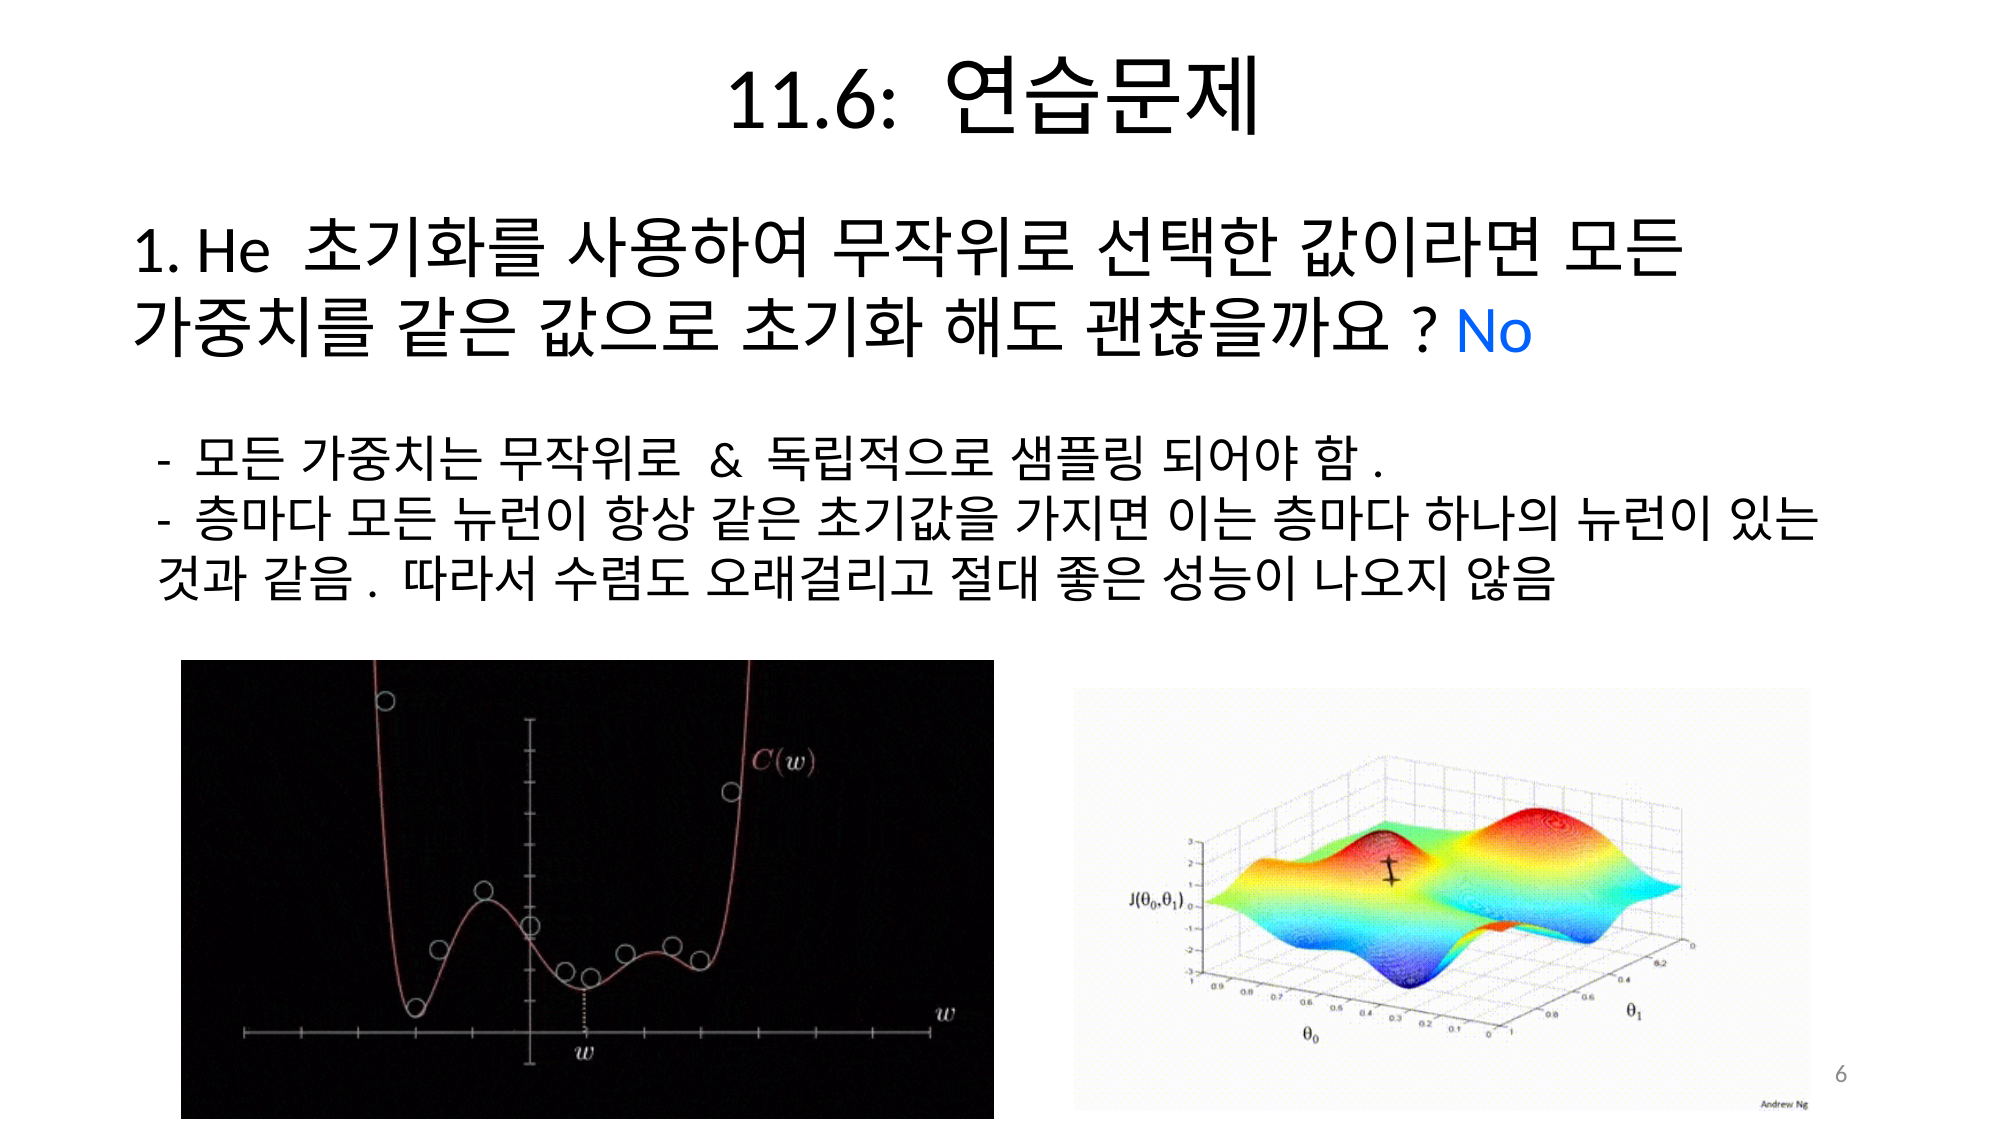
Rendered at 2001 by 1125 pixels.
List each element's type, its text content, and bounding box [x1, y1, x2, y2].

slide_number 6 [1810, 1042, 1863, 1103]
text_box 1. He 초기화를 사용하여 무작위로 선택한 값이라면 모든 가중치를 같은 값으로 초기화 해도 괜찮을까요? No [116, 198, 1873, 374]
picture [181, 660, 994, 1119]
text_box - 모든 가중치는 무작위로 & 독립적으로 샘플링 되어야 함. - 층마다 모든 뉴런이 항상 같은 초기값을 가지면 이는 층마다 하나의 뉴런이 있는 것과 같음. 따라서 수렴도 오래걸리고 절대 좋은 성능이 나오지 않음 [141, 419, 1909, 615]
text_box 11.6: 연습문제 [215, 33, 1773, 154]
picture [1074, 688, 1810, 1111]
